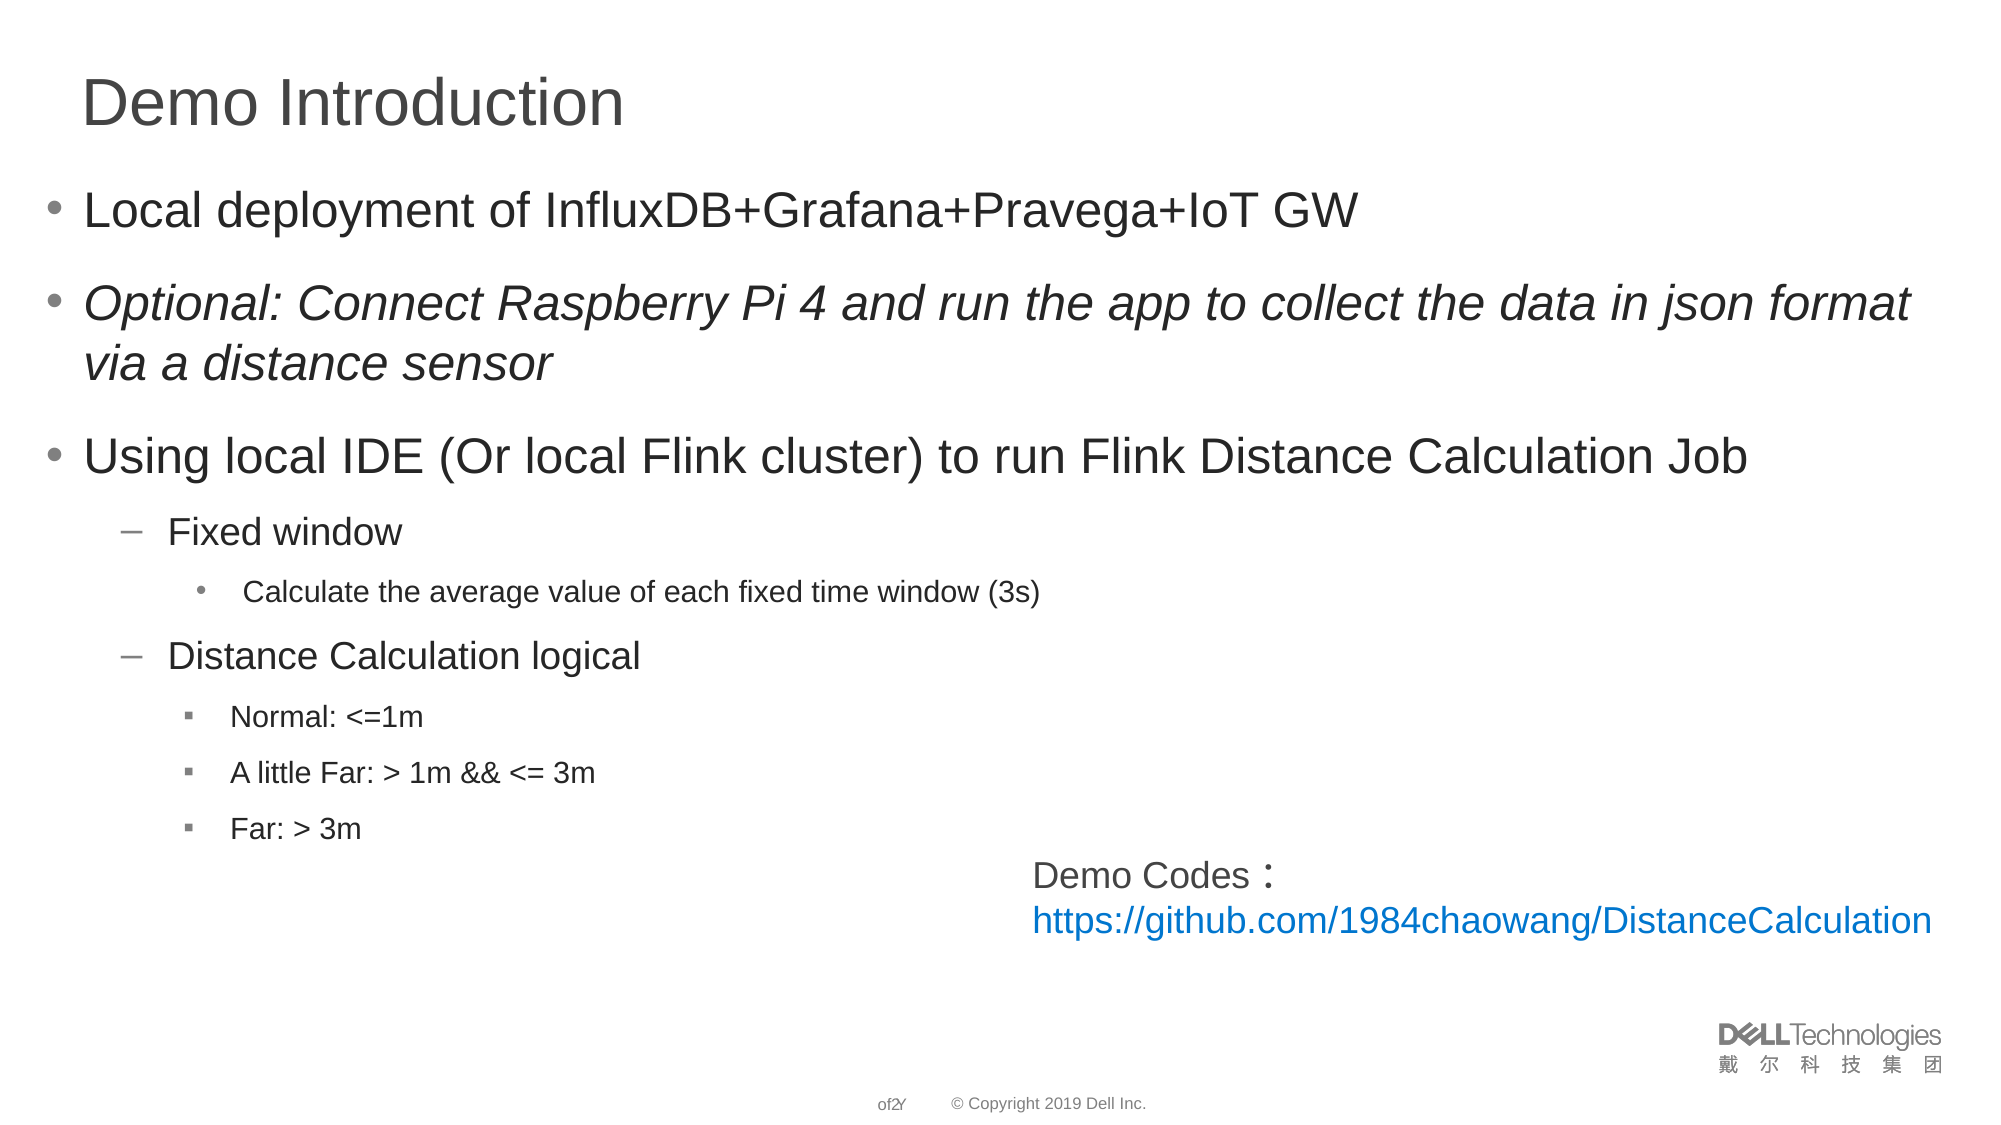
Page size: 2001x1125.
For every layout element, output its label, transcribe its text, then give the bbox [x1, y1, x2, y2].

text_box Demo Introduction [66, 60, 773, 162]
list Local deployment of InfluxDB+Grafana+Pravega+IoT GW Optional: Connect Raspberry Pi 4 and run the app to collect the data in json format via a distance sensor Using local IDE (Or local Flink cluster) to run Flink Distance Calculation Job Fixed window Calculate the average value of each fixed time window (3s) Distance Calculation logical Normal: <=1m A little Far: > 1m && <= 3m Far: > 3m [45, 177, 1921, 1092]
picture [1921, 1021, 2001, 1075]
text_box Demo Codes： https://github.com/1984chaowang/DistanceCalculation [1032, 851, 1980, 942]
